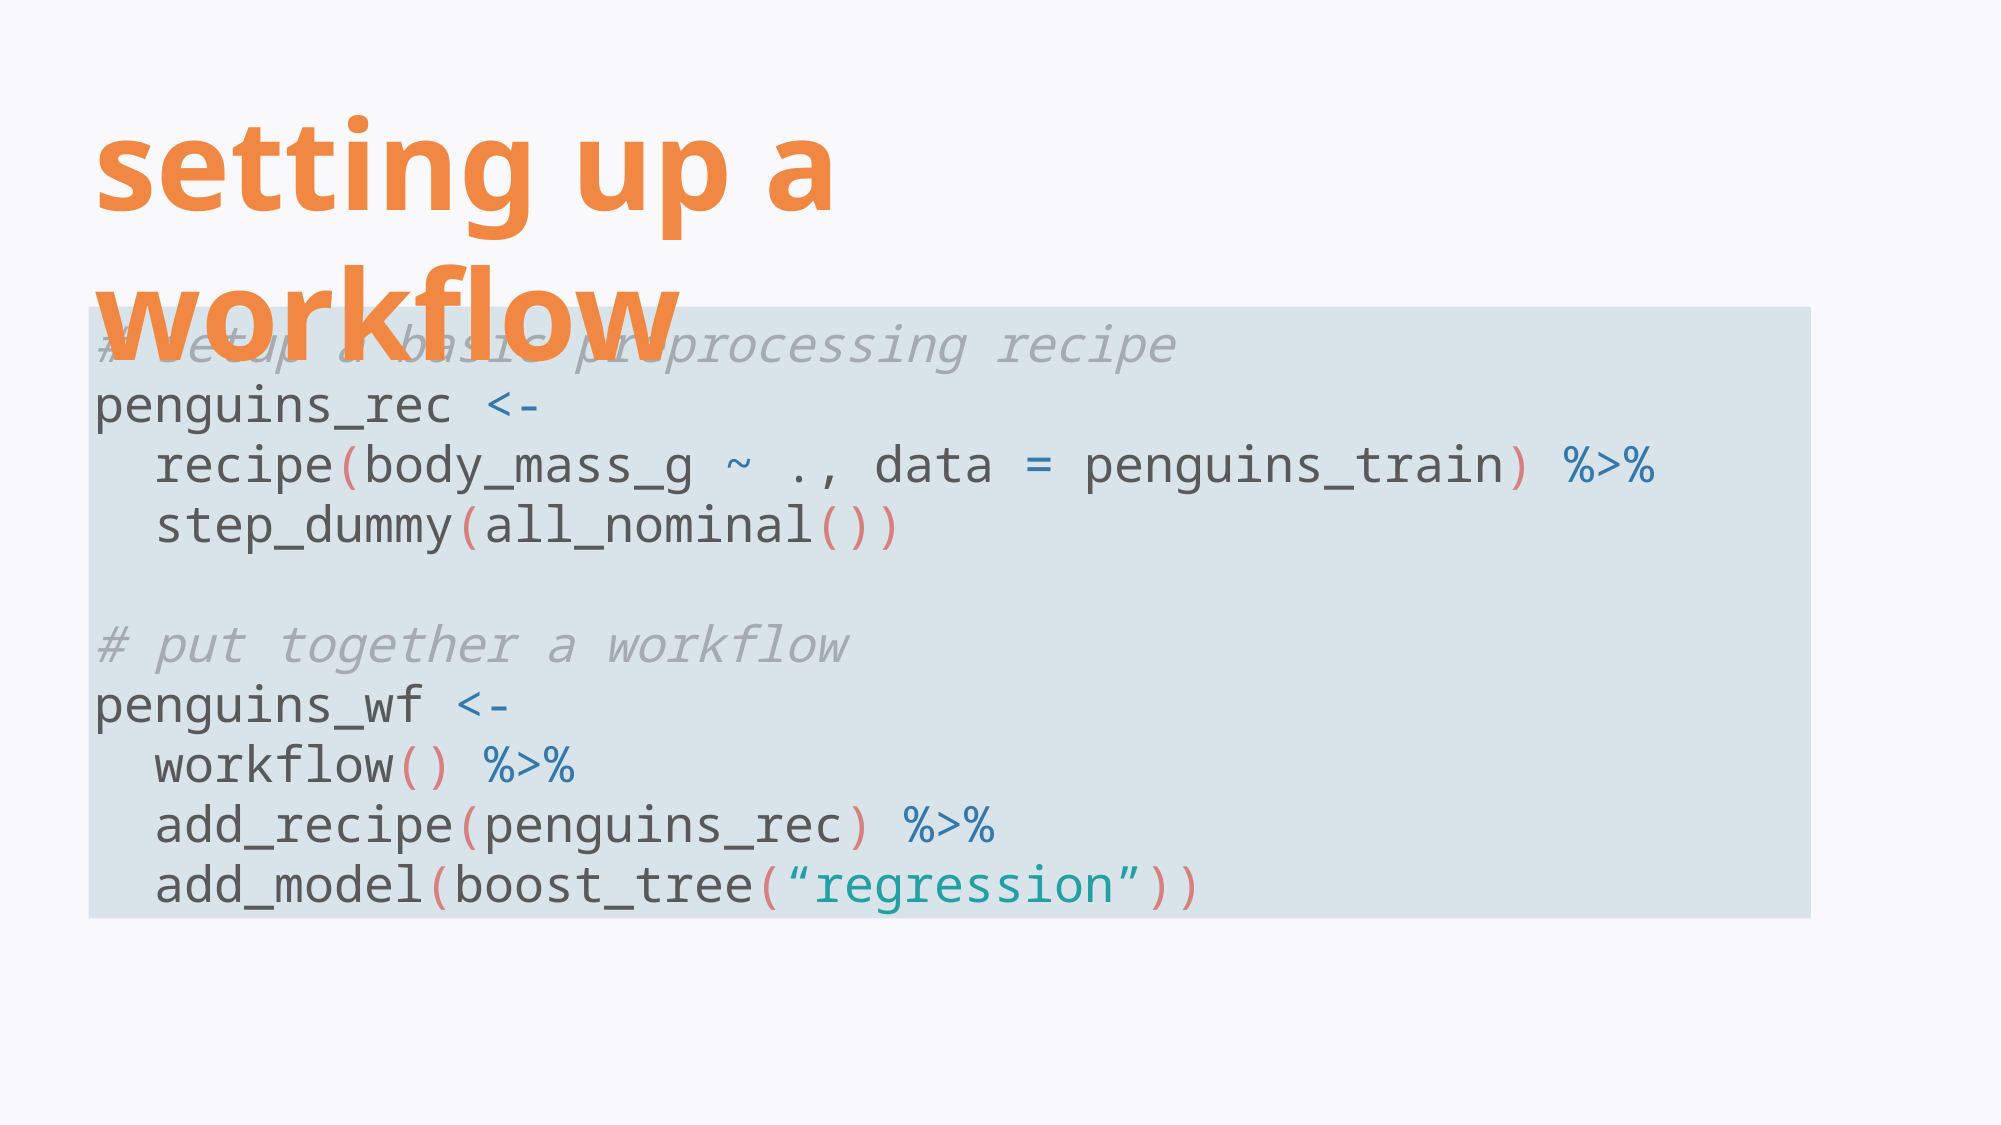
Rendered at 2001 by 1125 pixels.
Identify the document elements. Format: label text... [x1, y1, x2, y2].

text_box # setup a basic preprocessing recipe penguins_rec <- recipe(body_mass_g ~ ., data = penguins_train) %>% step_dummy(all_nominal()) # put together a workflow penguins_wf <- workflow() %>% add_recipe(penguins_rec) %>% add_model(boost_tree(“regression”)) [88, 306, 1811, 919]
text_box setting up a workflow [88, 79, 1293, 392]
